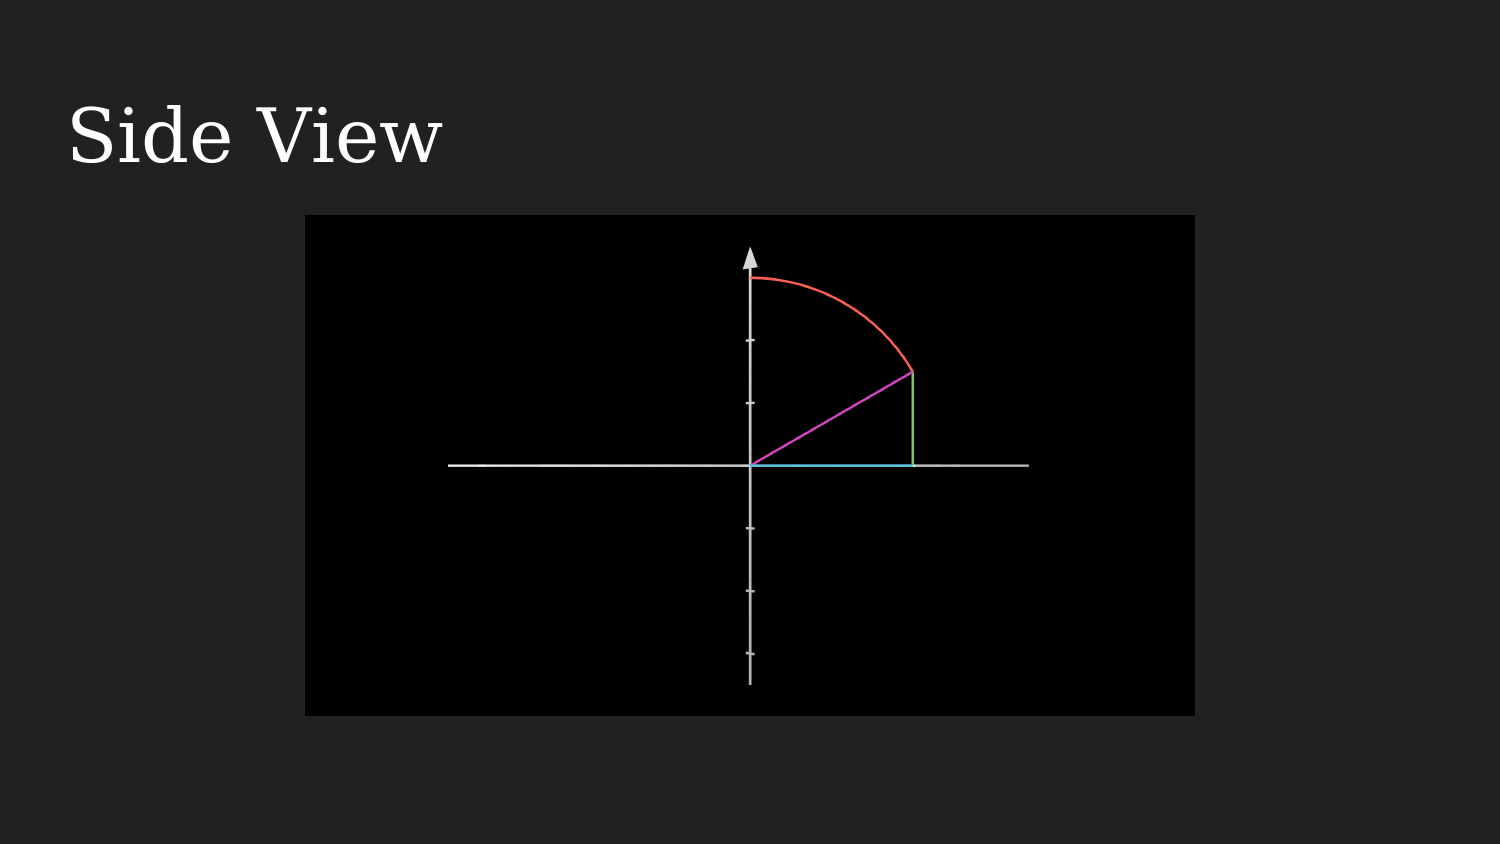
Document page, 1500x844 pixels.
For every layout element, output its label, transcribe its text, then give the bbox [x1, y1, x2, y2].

picture [305, 215, 1195, 716]
title Side View [51, 72, 1449, 189]
